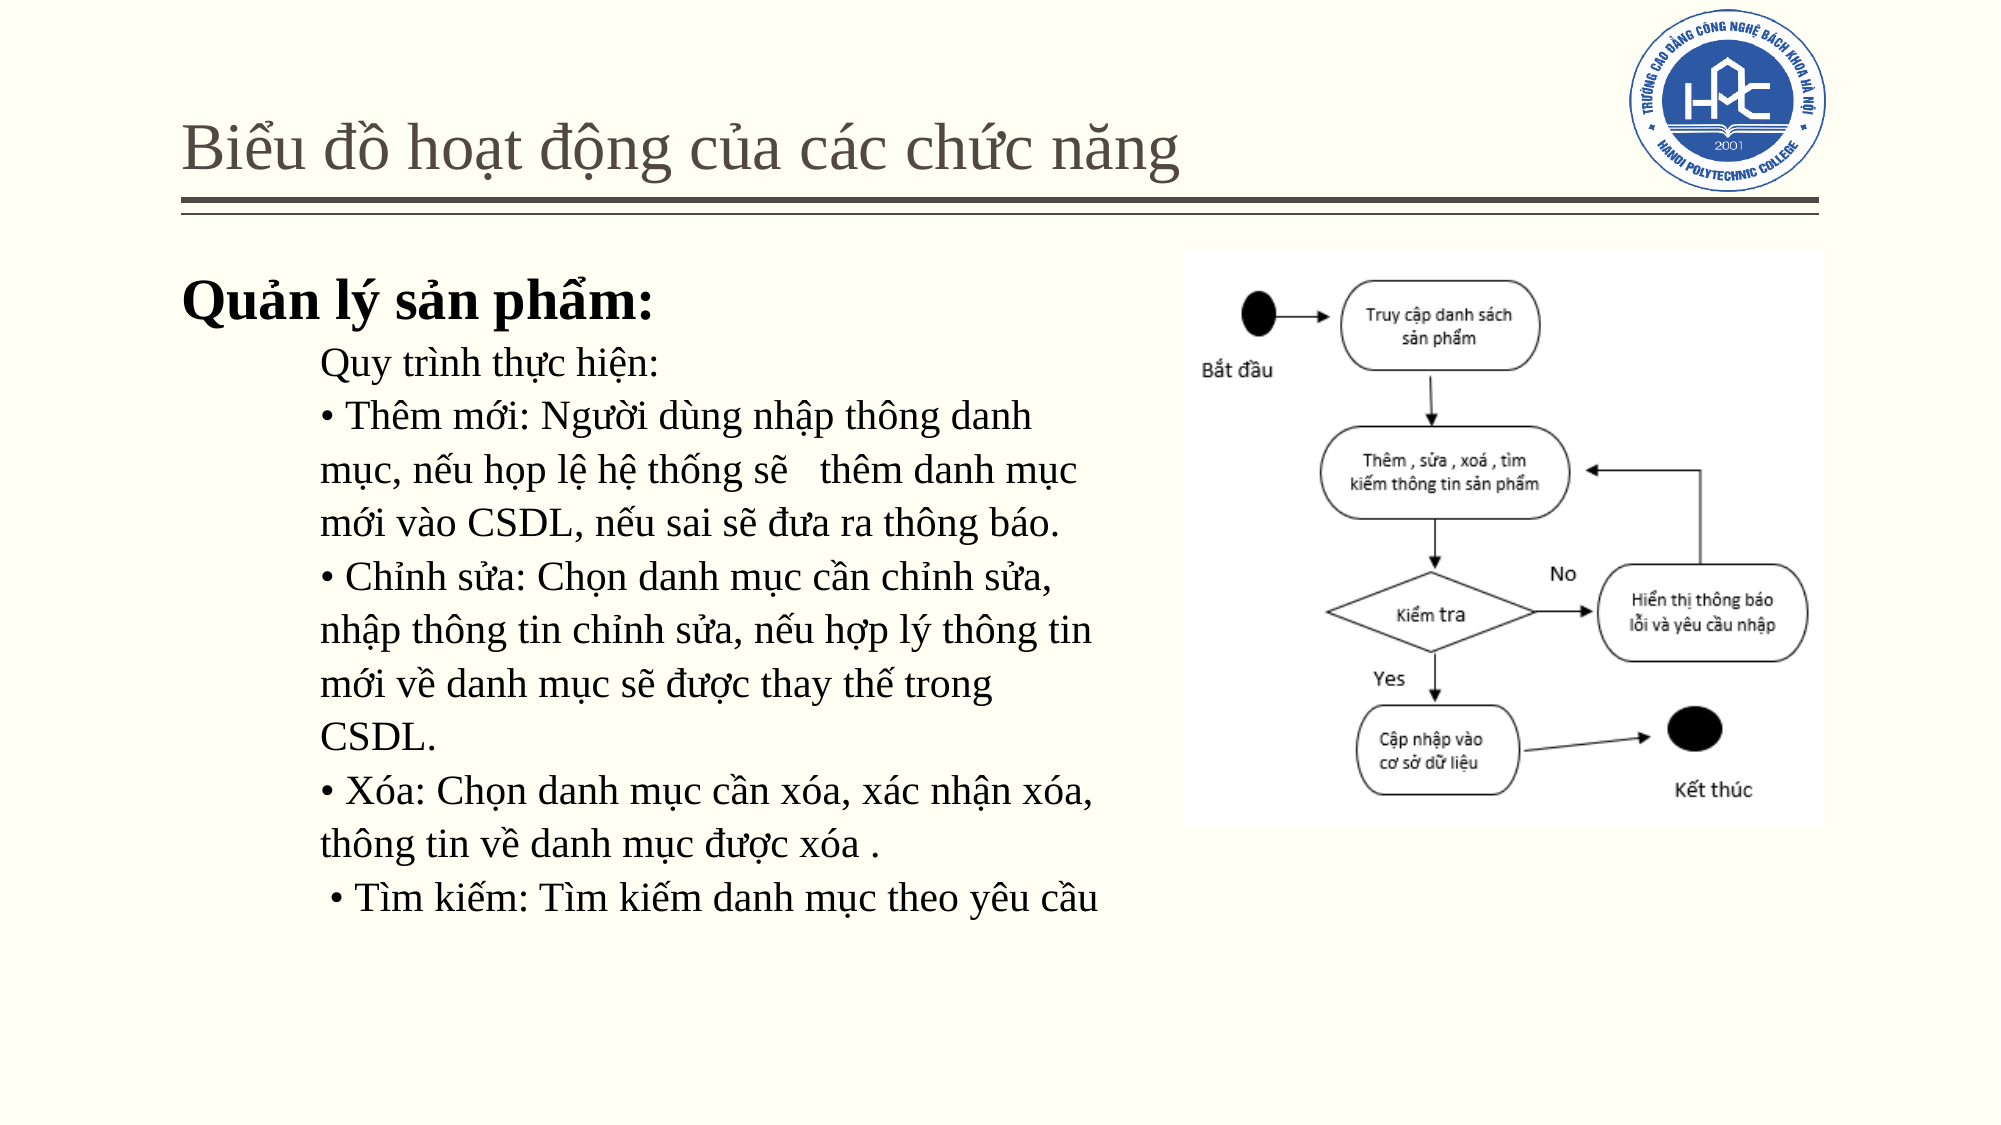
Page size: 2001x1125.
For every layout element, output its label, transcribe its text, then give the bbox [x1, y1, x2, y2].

text_box Quản lý sản phẩm: Quy trình thực hiện: • Thêm mới: Người dùng nhập thông danh mục, nếu họp lệ hệ thống sẽ thêm danh mục mới vào CSDL, nếu sai sẽ đưa ra thông báo. • Chỉnh sửa: Chọn danh mục cần chỉnh sửa, nhập thông tin chỉnh sửa, nếu hợp lý thông tin mới về danh mục sẽ được thay thế trong CSDL. • Xóa: Chọn danh mục cần xóa, xác nhận xóa, thông tin về danh mục được xóa . • Tìm kiếm: Tìm kiếm danh mục theo yêu cầu [179, 228, 1113, 920]
title Biểu đồ hoạt động của các chức năng [179, 100, 1400, 291]
picture [1628, 9, 1826, 192]
picture [1184, 249, 1826, 827]
